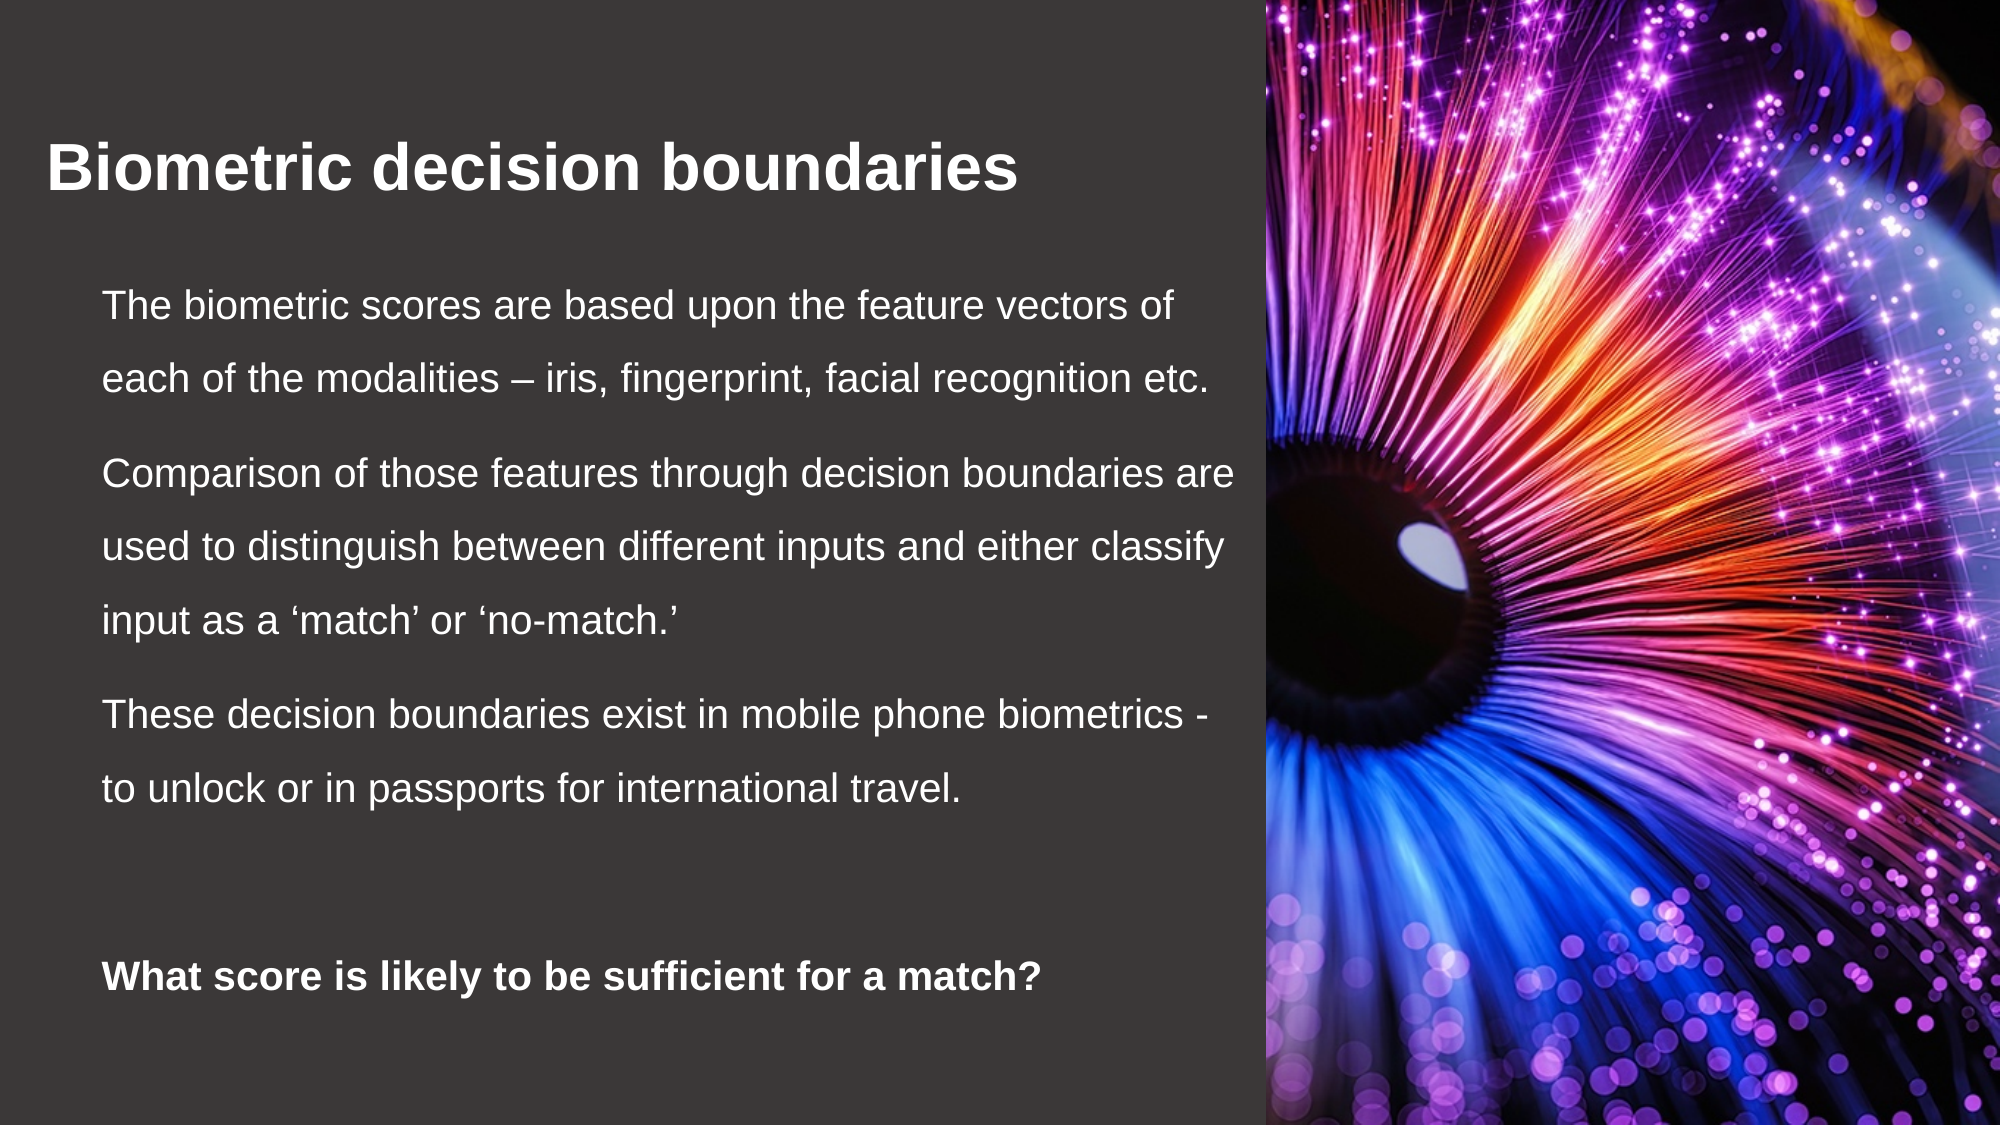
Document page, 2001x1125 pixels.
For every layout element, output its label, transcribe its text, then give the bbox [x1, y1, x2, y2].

title Biometric decision boundaries [31, 59, 1266, 278]
picture [1266, 0, 2000, 1125]
list The biometric scores are based upon the feature vectors of each of the modalities – iris, fingerprint, facial recognition etc. Comparison of those features through decision boundaries are used to distinguish between different inputs and either classify input as a ‘match’ or ‘no-match.’ These decision boundaries exist in mobile phone biometrics - to unlock or in passports for international travel. What score is likely to be sufficient for a match? [86, 246, 1266, 1066]
